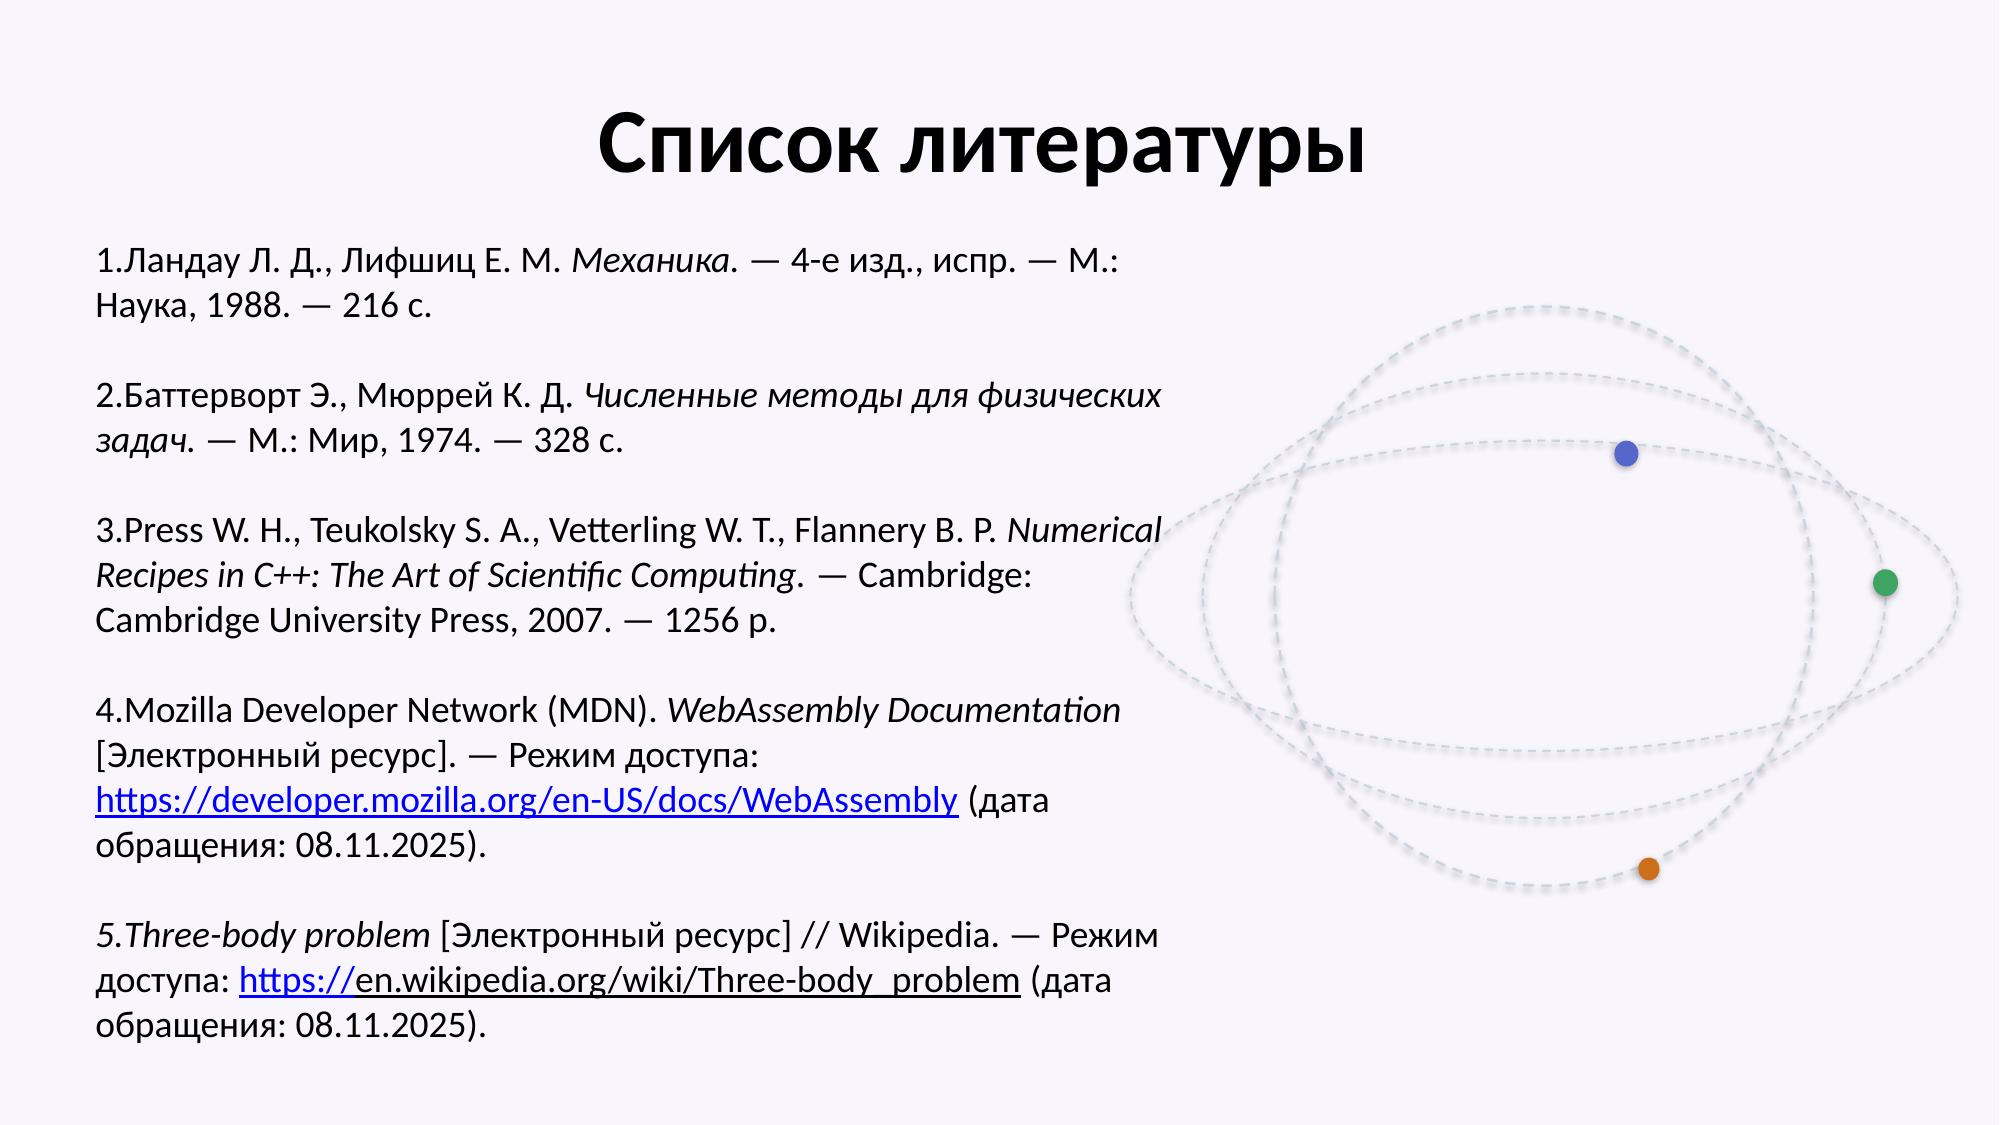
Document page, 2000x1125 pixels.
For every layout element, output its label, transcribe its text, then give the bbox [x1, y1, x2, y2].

text_box [1329, 305, 1760, 421]
text_box [1246, 372, 1843, 487]
text_box [1872, 568, 1899, 597]
text_box [1613, 439, 1640, 468]
text_box Список литературы [584, 73, 1386, 198]
text_box [1254, 715, 1832, 819]
text_box [1637, 856, 1661, 882]
text_box Ландау Л. Д., Лифшиц Е. М. Механика. — 4-е изд., испр. — М.: Наука, 1988. — 216 с. Баттерворт Э., Мюррей К. Д. Численные методы для физических задач. — М.: Мир, 1974. — 328 с. Press W. H., Teukolsky S. A., Vetterling W. T., Flannery B. P. Numerical Recipes in C++: The Art of Scientific Computing. — Cambridge: Cambridge University Press, 2007. — 1256 p. Mozilla Developer Network (MDN). WebAssembly Documentation [Электронный ресурс]. — Режим доступа: https://developer.mozilla.org/en-US/docs/WebAssembly (дата обращения: 08.11.2025). Three-body problem [Электронный ресурс] // Wikipedia. — Режим доступа: https://en.wikipedia.org/wiki/Three-body_problem (дата обращения: 08.11.2025). [80, 227, 1191, 1053]
text_box [1191, 439, 1959, 752]
text_box [1335, 780, 1754, 887]
